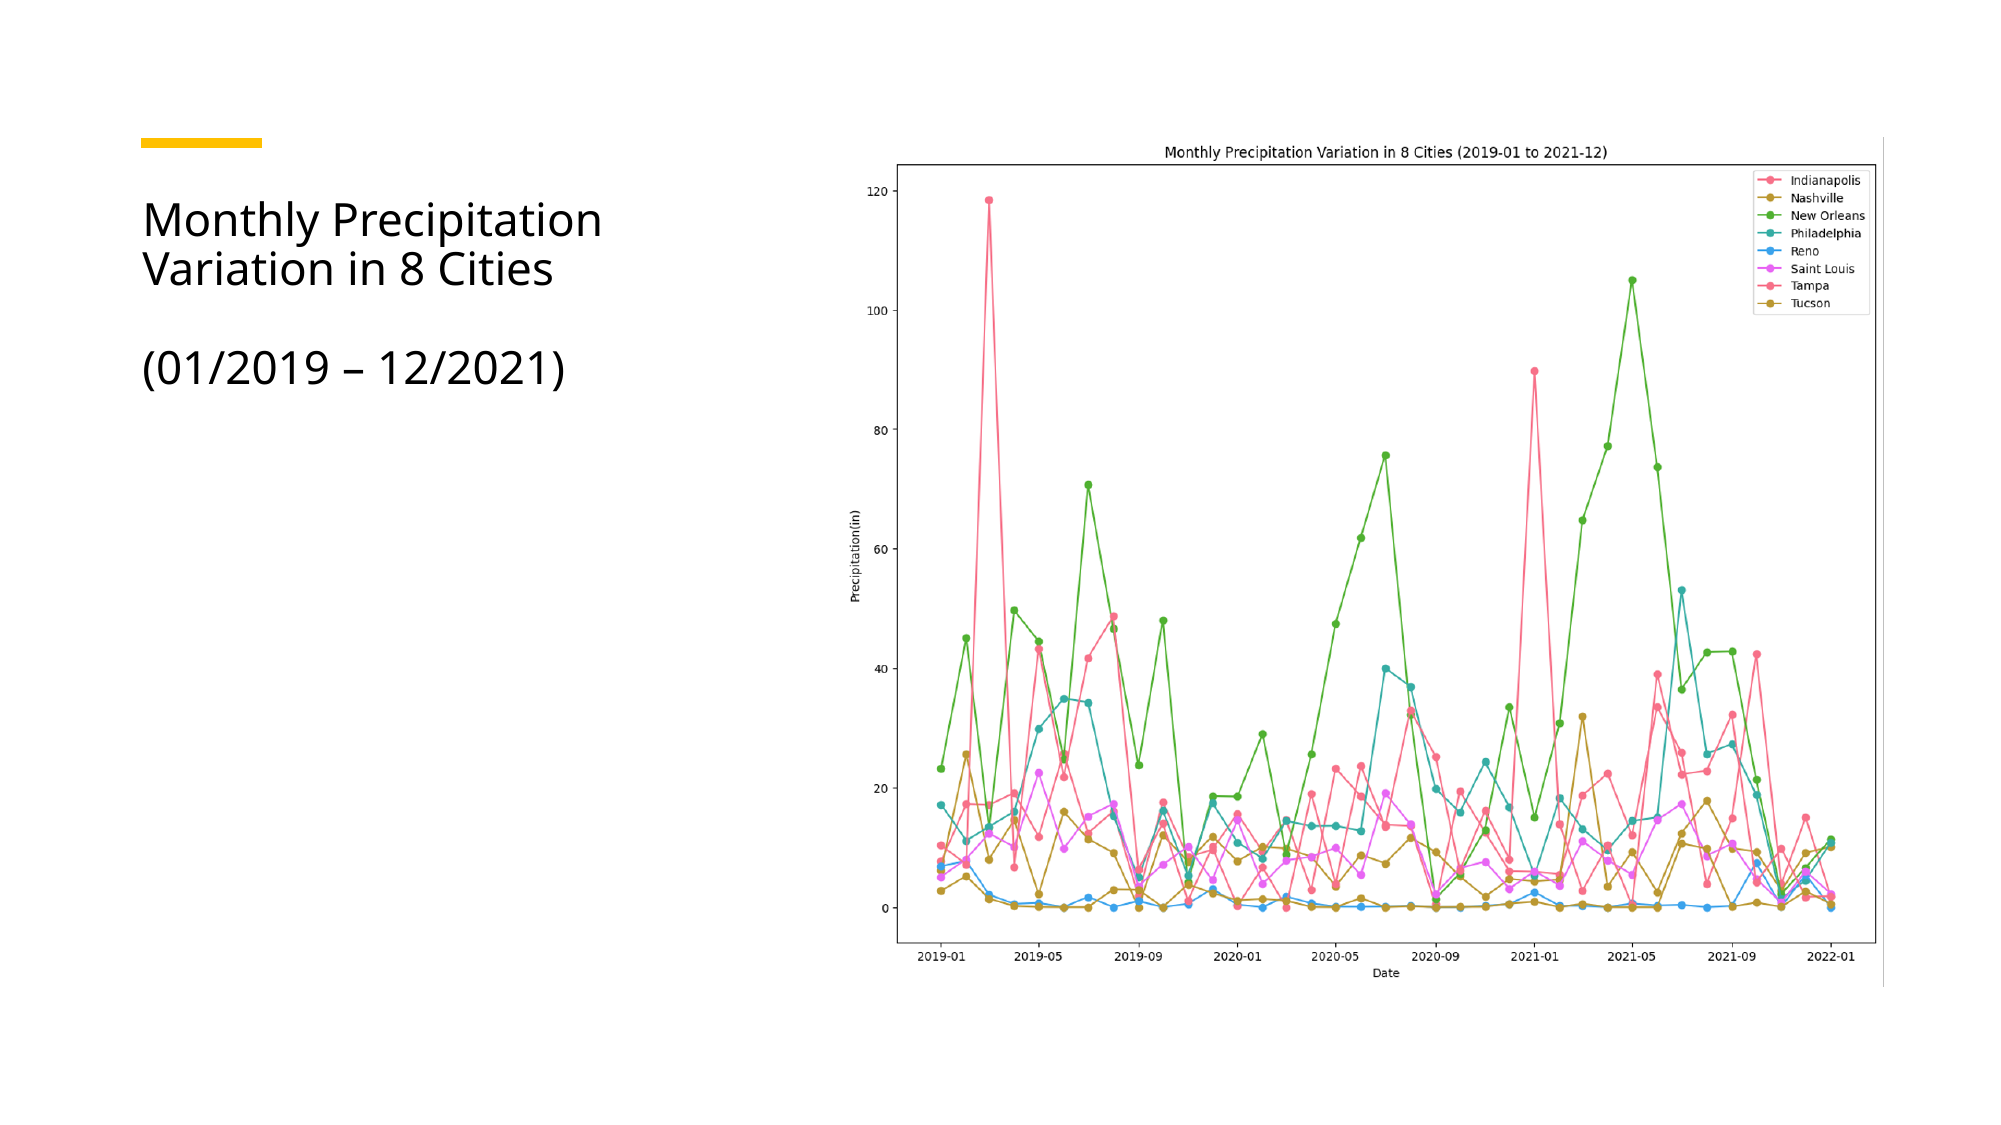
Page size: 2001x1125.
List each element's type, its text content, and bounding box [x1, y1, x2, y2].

picture [842, 137, 1891, 987]
list Monthly Precipitation Variation in 8 Cities (01/2019 – 12/2021) [127, 189, 842, 531]
